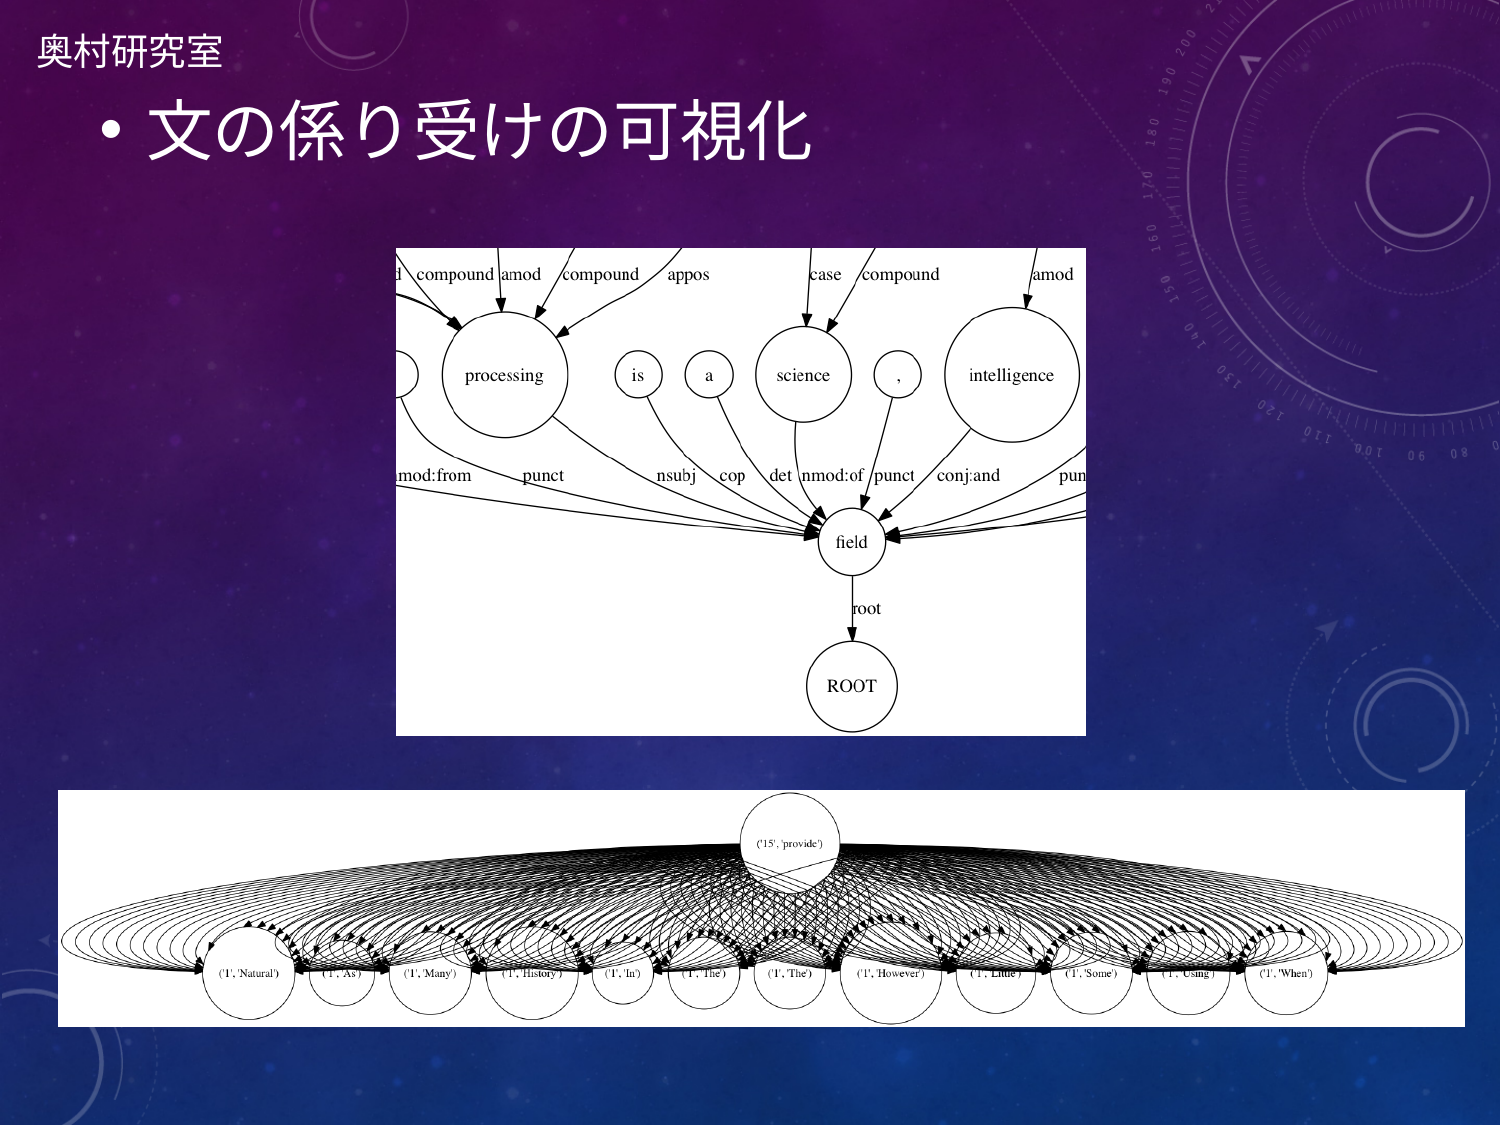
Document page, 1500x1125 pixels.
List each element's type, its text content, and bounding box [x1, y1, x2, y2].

picture [0, 0, 1500, 1125]
text_box 奥村研究室 [21, 20, 242, 80]
list 文の係り受けの可視化 [84, 80, 1439, 790]
